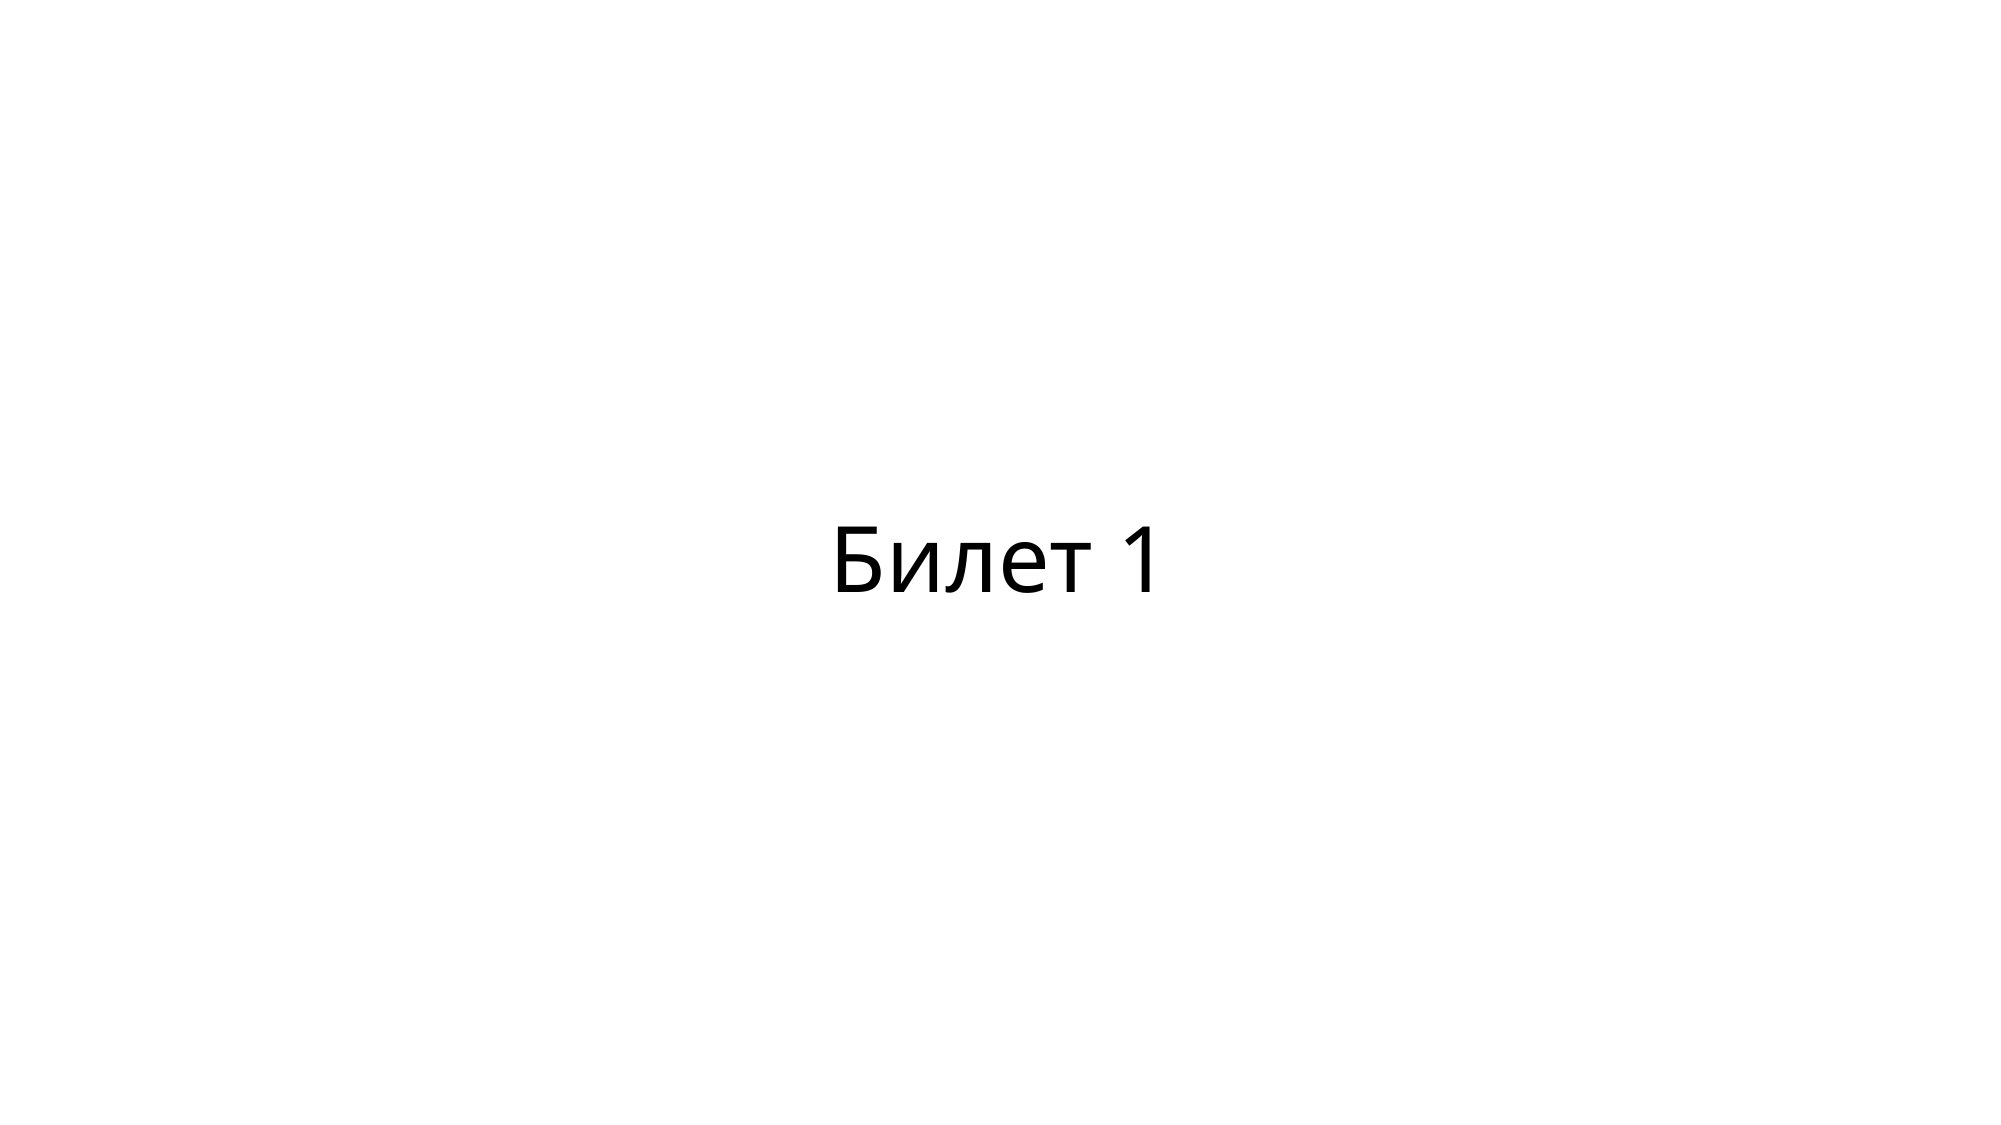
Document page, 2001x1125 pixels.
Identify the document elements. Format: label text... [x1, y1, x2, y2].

title Билет 1 [137, 453, 1863, 672]
